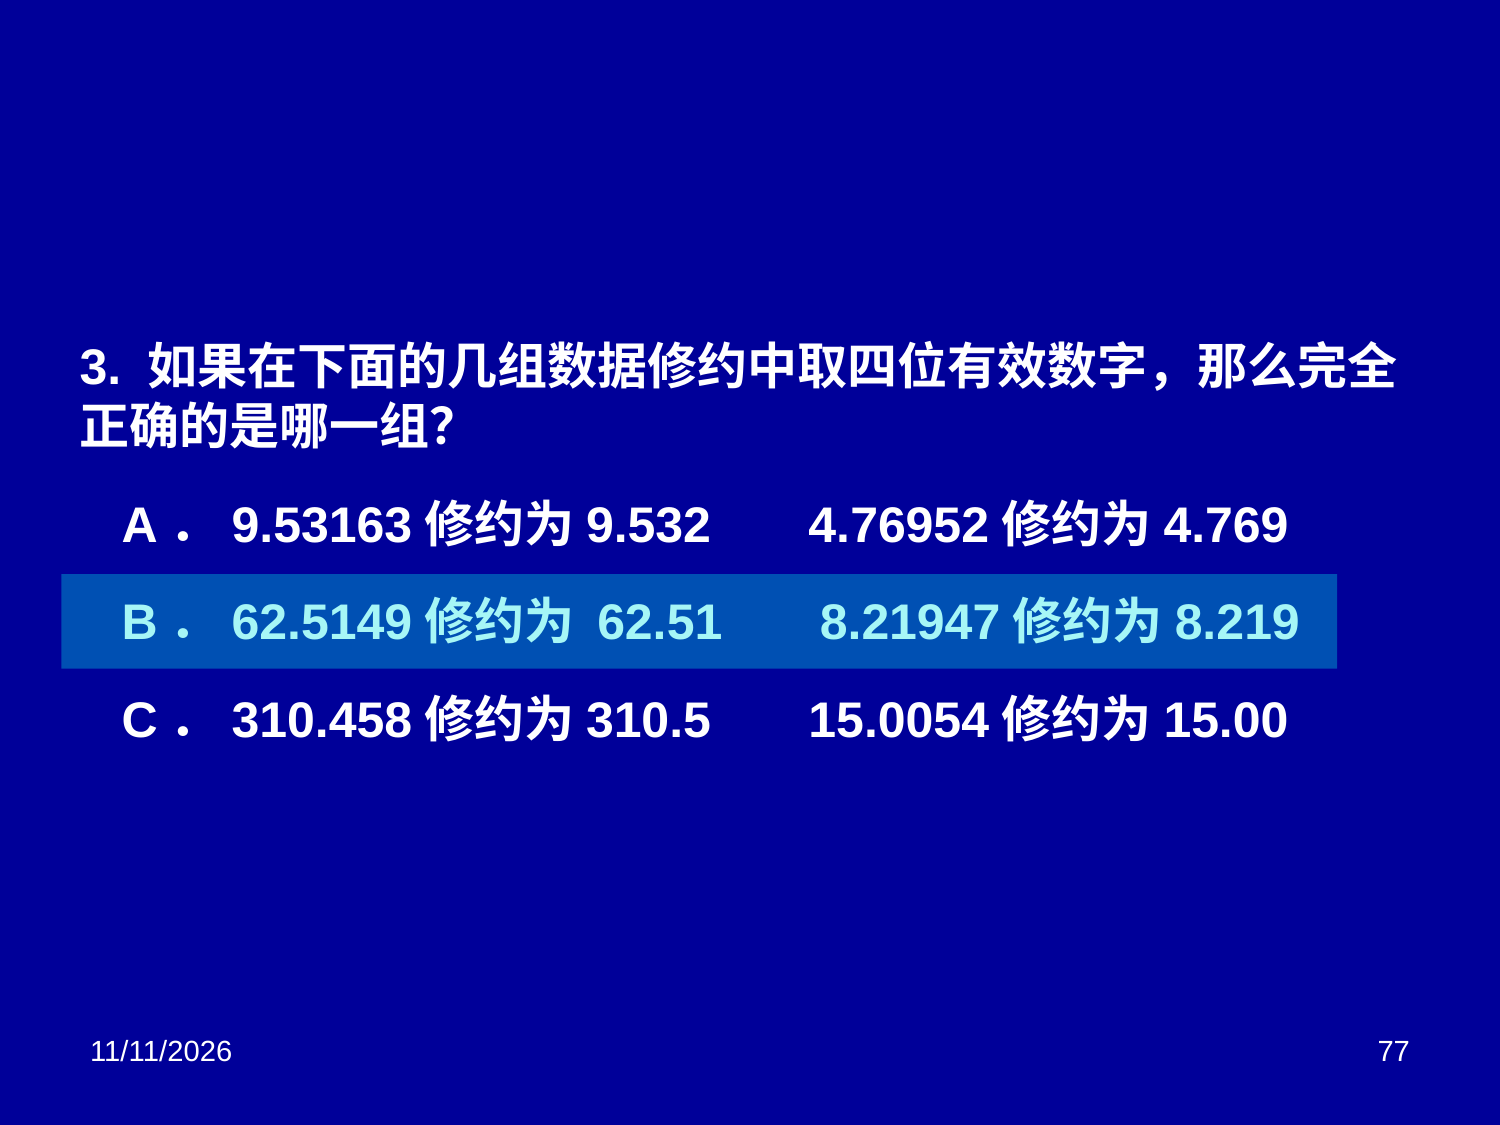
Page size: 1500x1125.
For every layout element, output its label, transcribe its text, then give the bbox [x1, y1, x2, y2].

text_box 3. 如果在下面的几组数据修约中取四位有效数字，那么完全正确的是哪一组？ A．9.53163修约为9.532 4.76952修约为4.769 B．62.5149修约为 62.51 8.21947修约为8.219 C．310.458修约为310.5 15.0054修约为15.00 [64, 327, 1459, 755]
text_box [61, 574, 1338, 669]
slide_number 77 [1074, 1024, 1425, 1103]
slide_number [75, 1024, 425, 1103]
